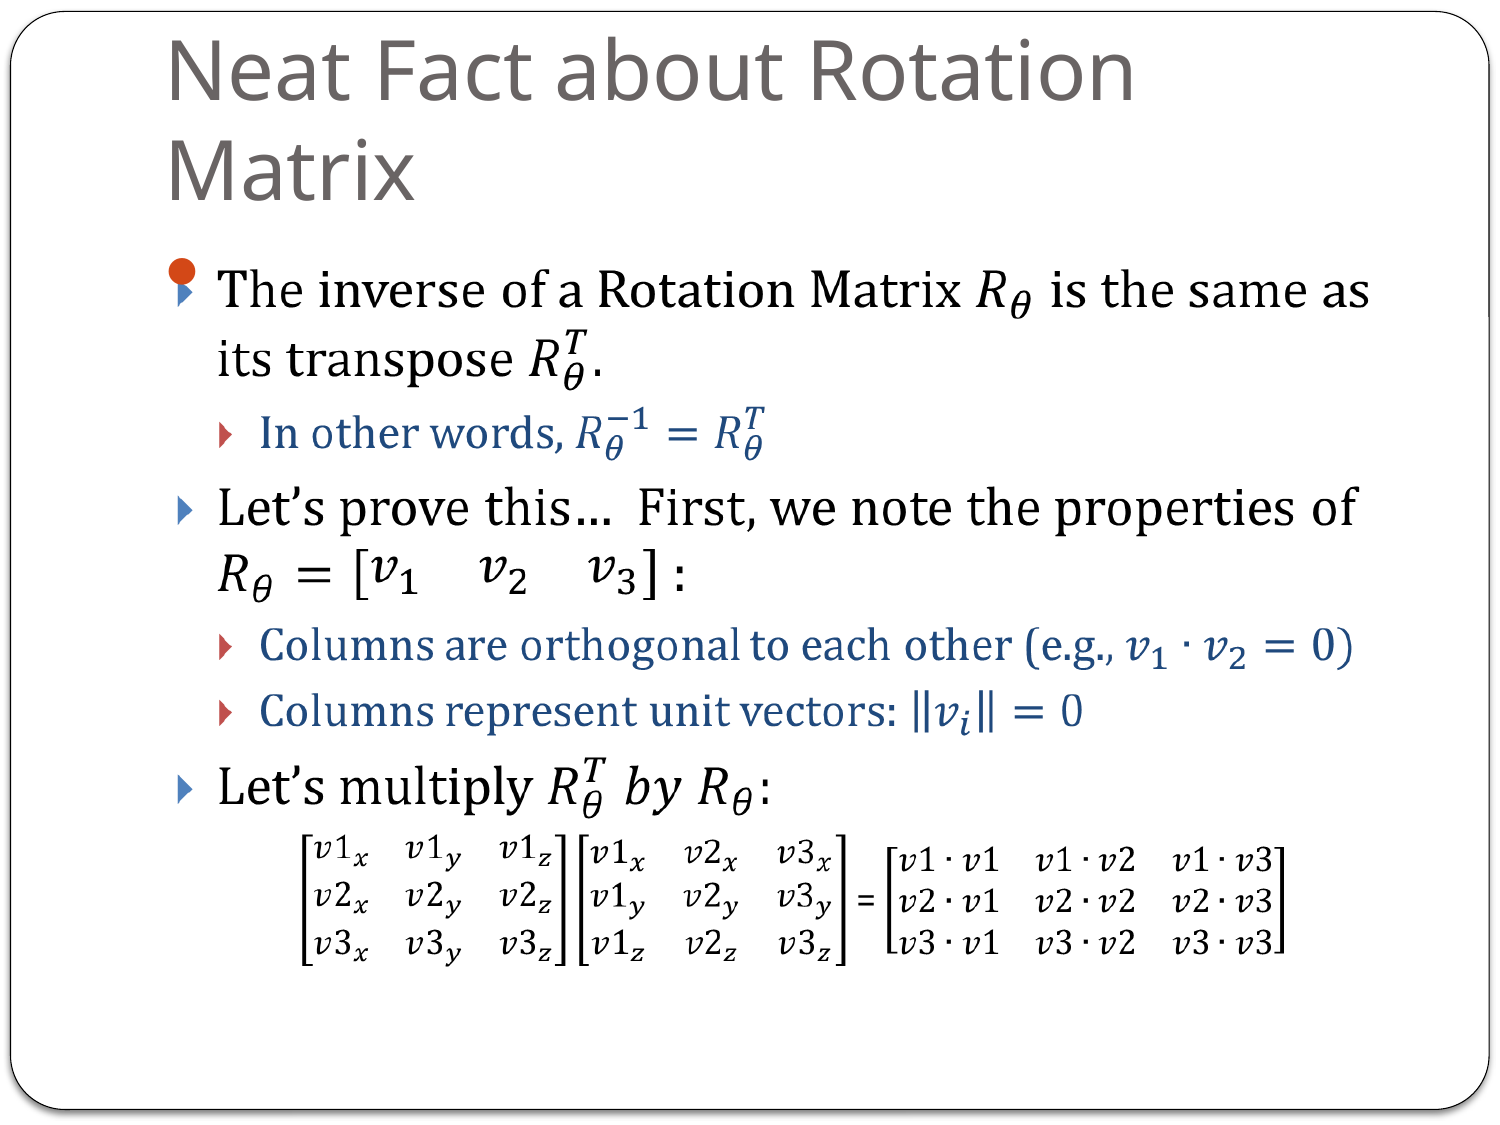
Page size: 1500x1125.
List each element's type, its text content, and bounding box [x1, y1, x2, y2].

title Neat Fact about Rotation Matrix [150, 45, 1425, 233]
list [150, 237, 1425, 988]
